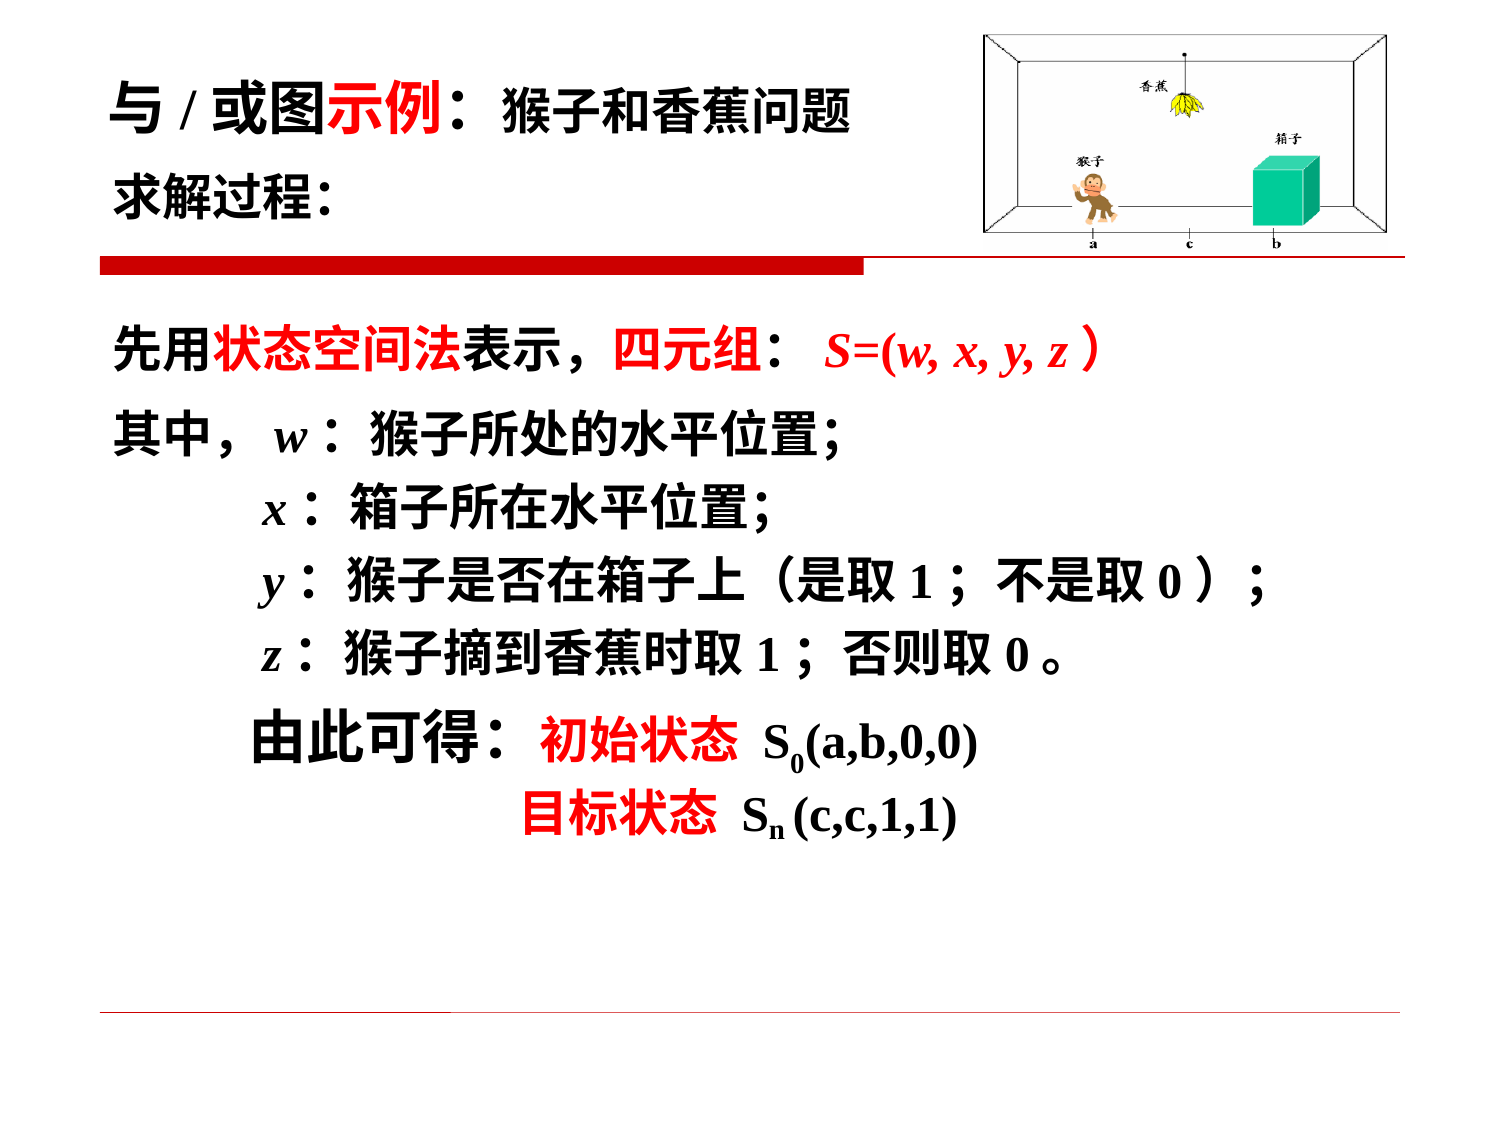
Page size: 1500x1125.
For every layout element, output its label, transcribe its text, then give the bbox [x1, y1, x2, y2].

text_box 先用状态空间法表示，四元组：S=(w, x, y, z） 其中，w：猴子所处的水平位置； x：箱子所在水平位置； y：猴子是否在箱子上（是取1；不是取0）； z：猴子摘到香蕉时取1；否则取0。 由此可得：初始状态 S0(a,b,0,0) 目标状态 Sn (c,c,1,1) [112, 304, 1412, 853]
text_box 与/或图示例：猴子和香蕉问题 [107, 71, 864, 142]
picture [974, 28, 1388, 252]
text_box 求解过程： [112, 158, 372, 233]
